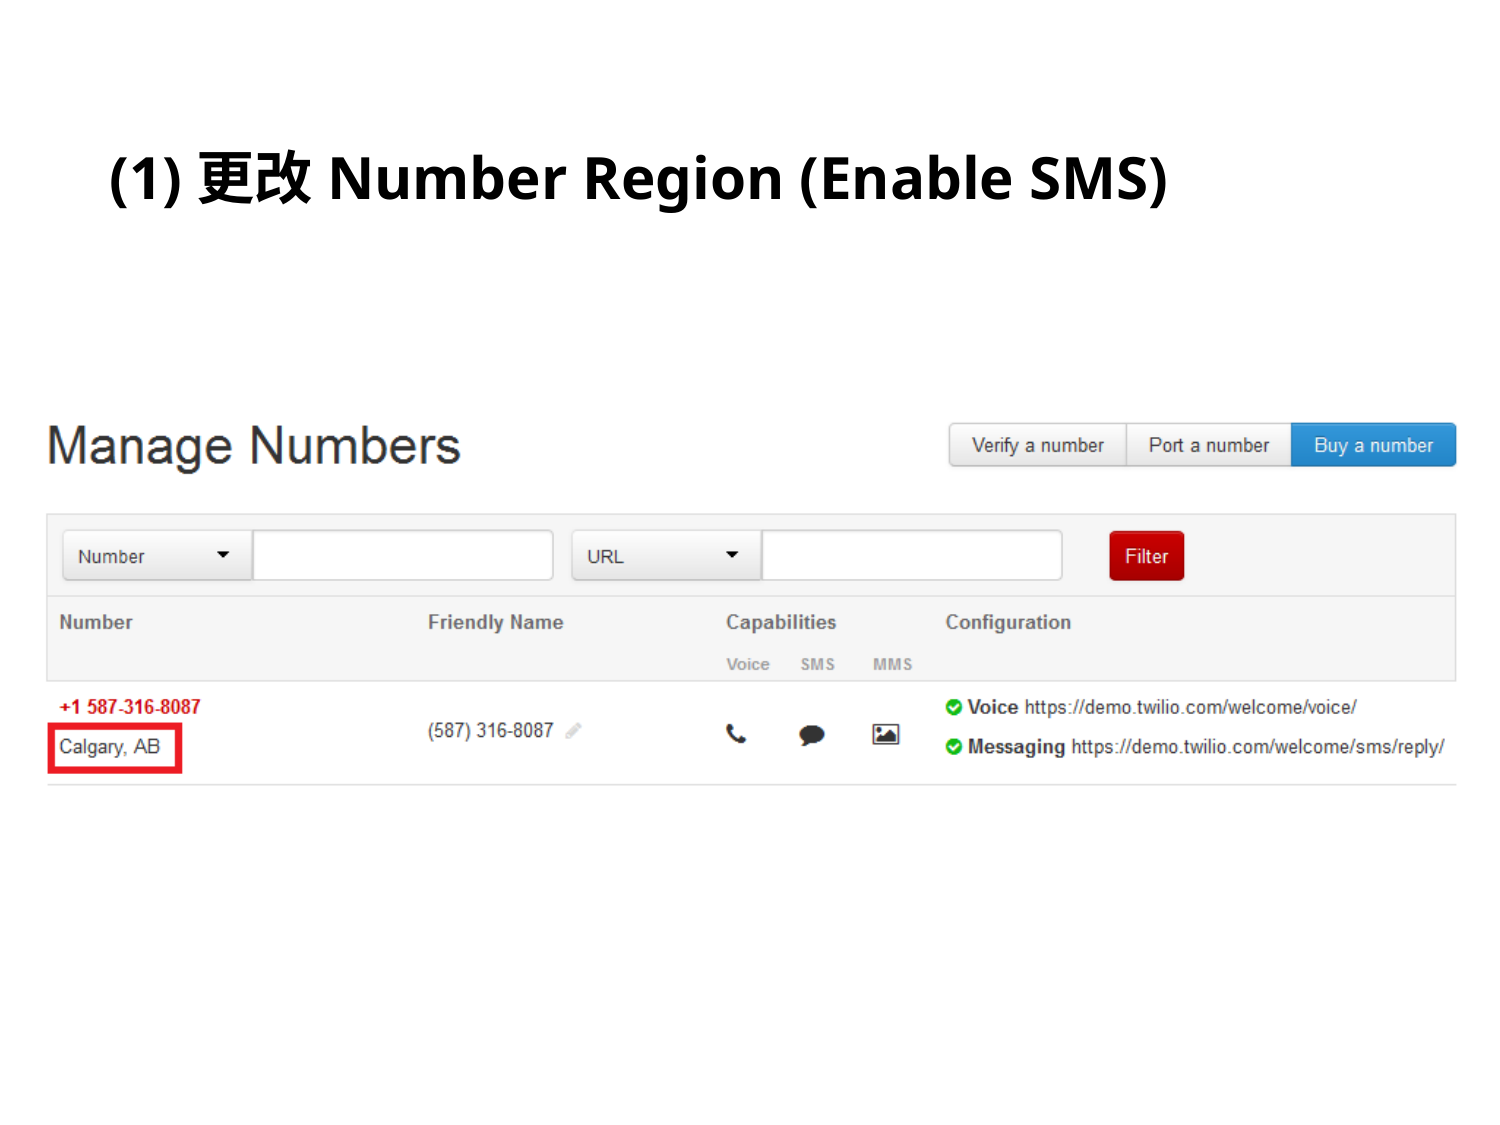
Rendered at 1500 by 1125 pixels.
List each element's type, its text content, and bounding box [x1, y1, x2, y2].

title (1)更改Number Region (Enable SMS) [109, 50, 1391, 301]
picture [22, 419, 1477, 794]
